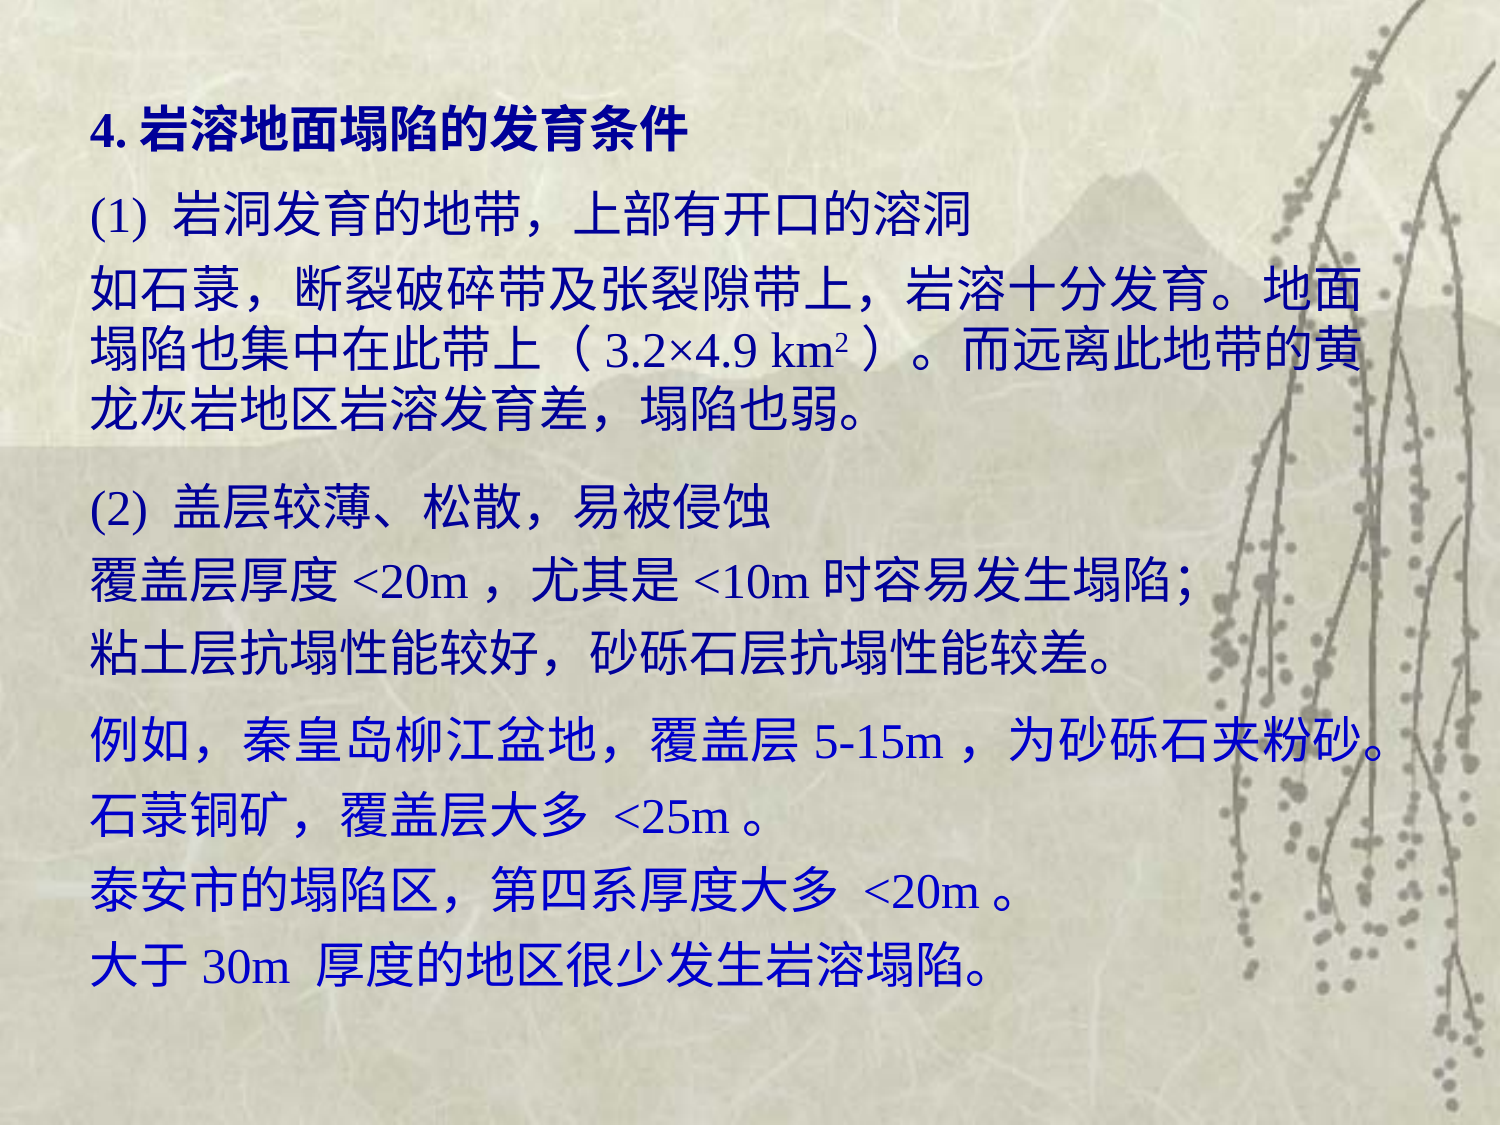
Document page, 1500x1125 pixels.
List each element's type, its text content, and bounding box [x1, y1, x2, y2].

picture [0, 0, 1500, 1125]
text_box 4.岩溶地面塌陷的发育条件 (1) 岩洞发育的地带，上部有开口的溶洞 如石菉，断裂破碎带及张裂隙带上，岩溶十分发育。地面塌陷也集中在此带上（3.2×4.9 km2）。而远离此地带的黄龙灰岩地区岩溶发育差，塌陷也弱。 (2) 盖层较薄、松散，易被侵蚀 覆盖层厚度<20m，尤其是<10m时容易发生塌陷； 粘土层抗塌性能较好，砂砾石层抗塌性能较差。 例如，秦皇岛柳江盆地，覆盖层5-15m，为砂砾石夹粉砂。 石菉铜矿，覆盖层大多 <25m。 泰安市的塌陷区，第四系厚度大多 <20m。 大于30m 厚度的地区很少发生岩溶塌陷。 [74, 90, 1379, 1002]
